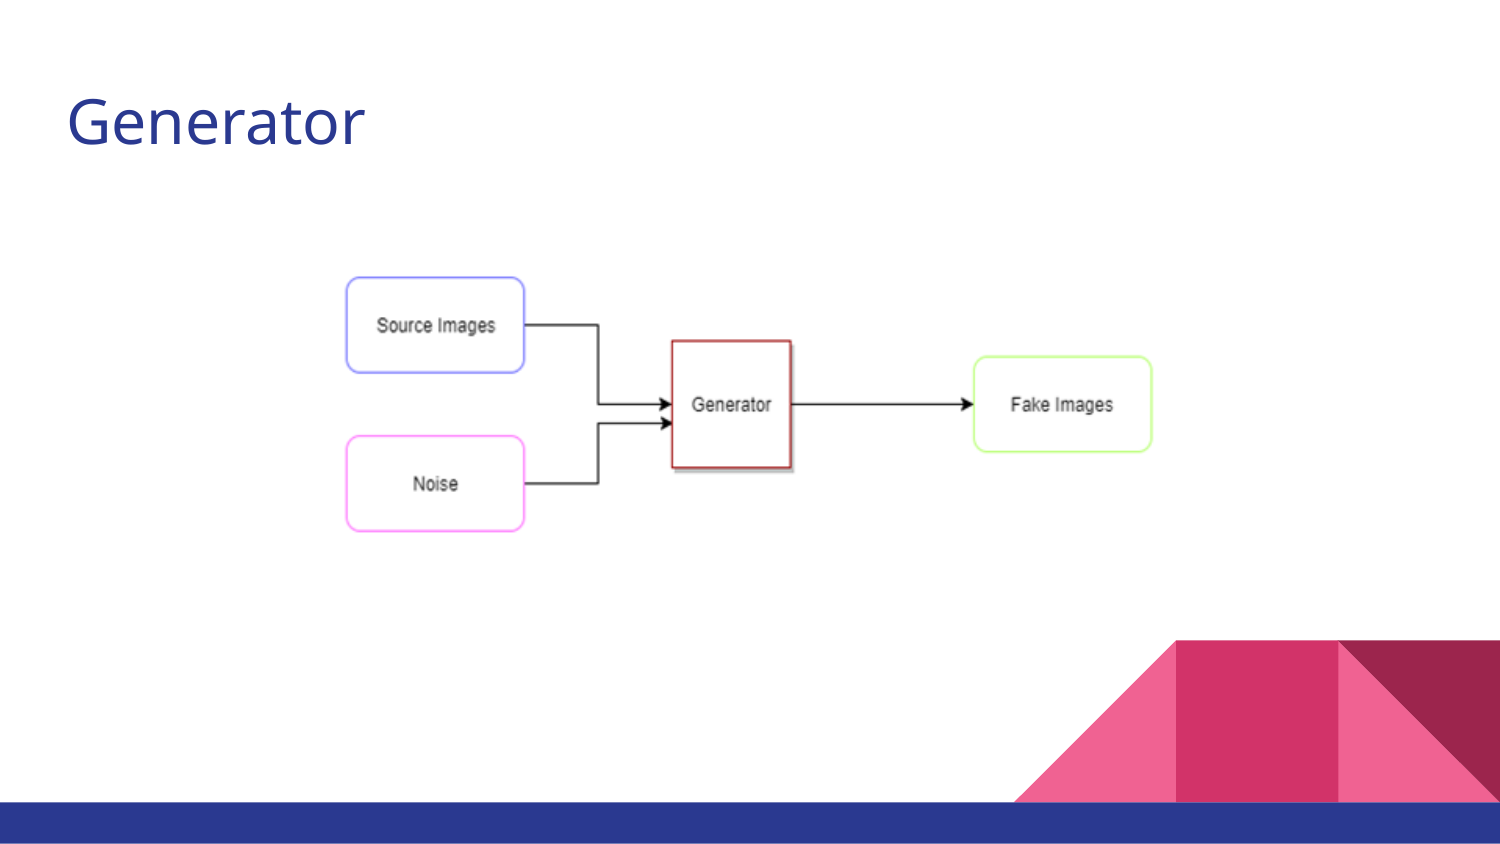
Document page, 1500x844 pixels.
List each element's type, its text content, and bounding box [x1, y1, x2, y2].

title Generator [51, 67, 1449, 167]
picture [309, 258, 1191, 586]
